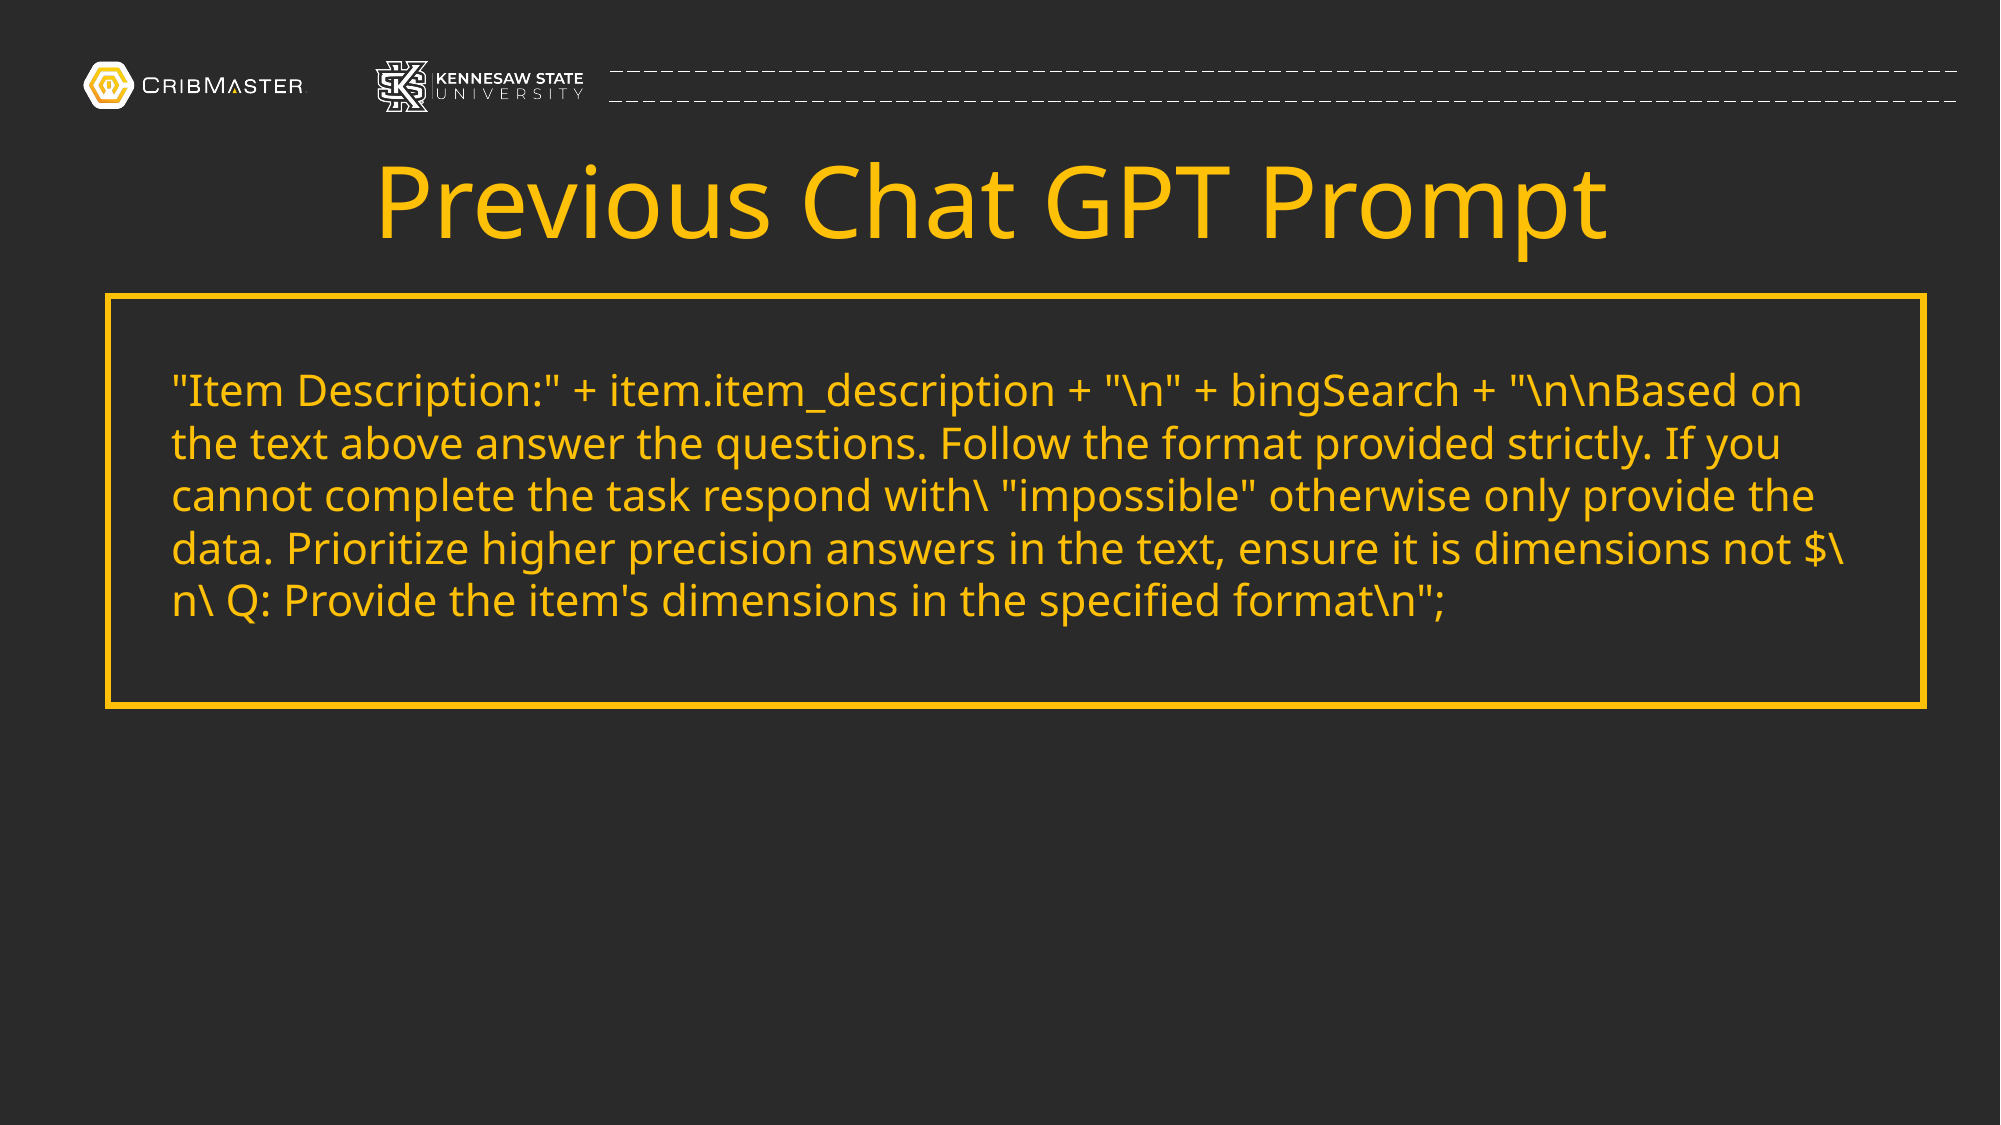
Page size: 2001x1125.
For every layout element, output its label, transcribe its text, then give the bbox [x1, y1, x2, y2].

text_box [106, 295, 1925, 707]
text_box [81, 58, 1959, 114]
title Previous Chat GPT Prompt [344, 127, 1638, 287]
